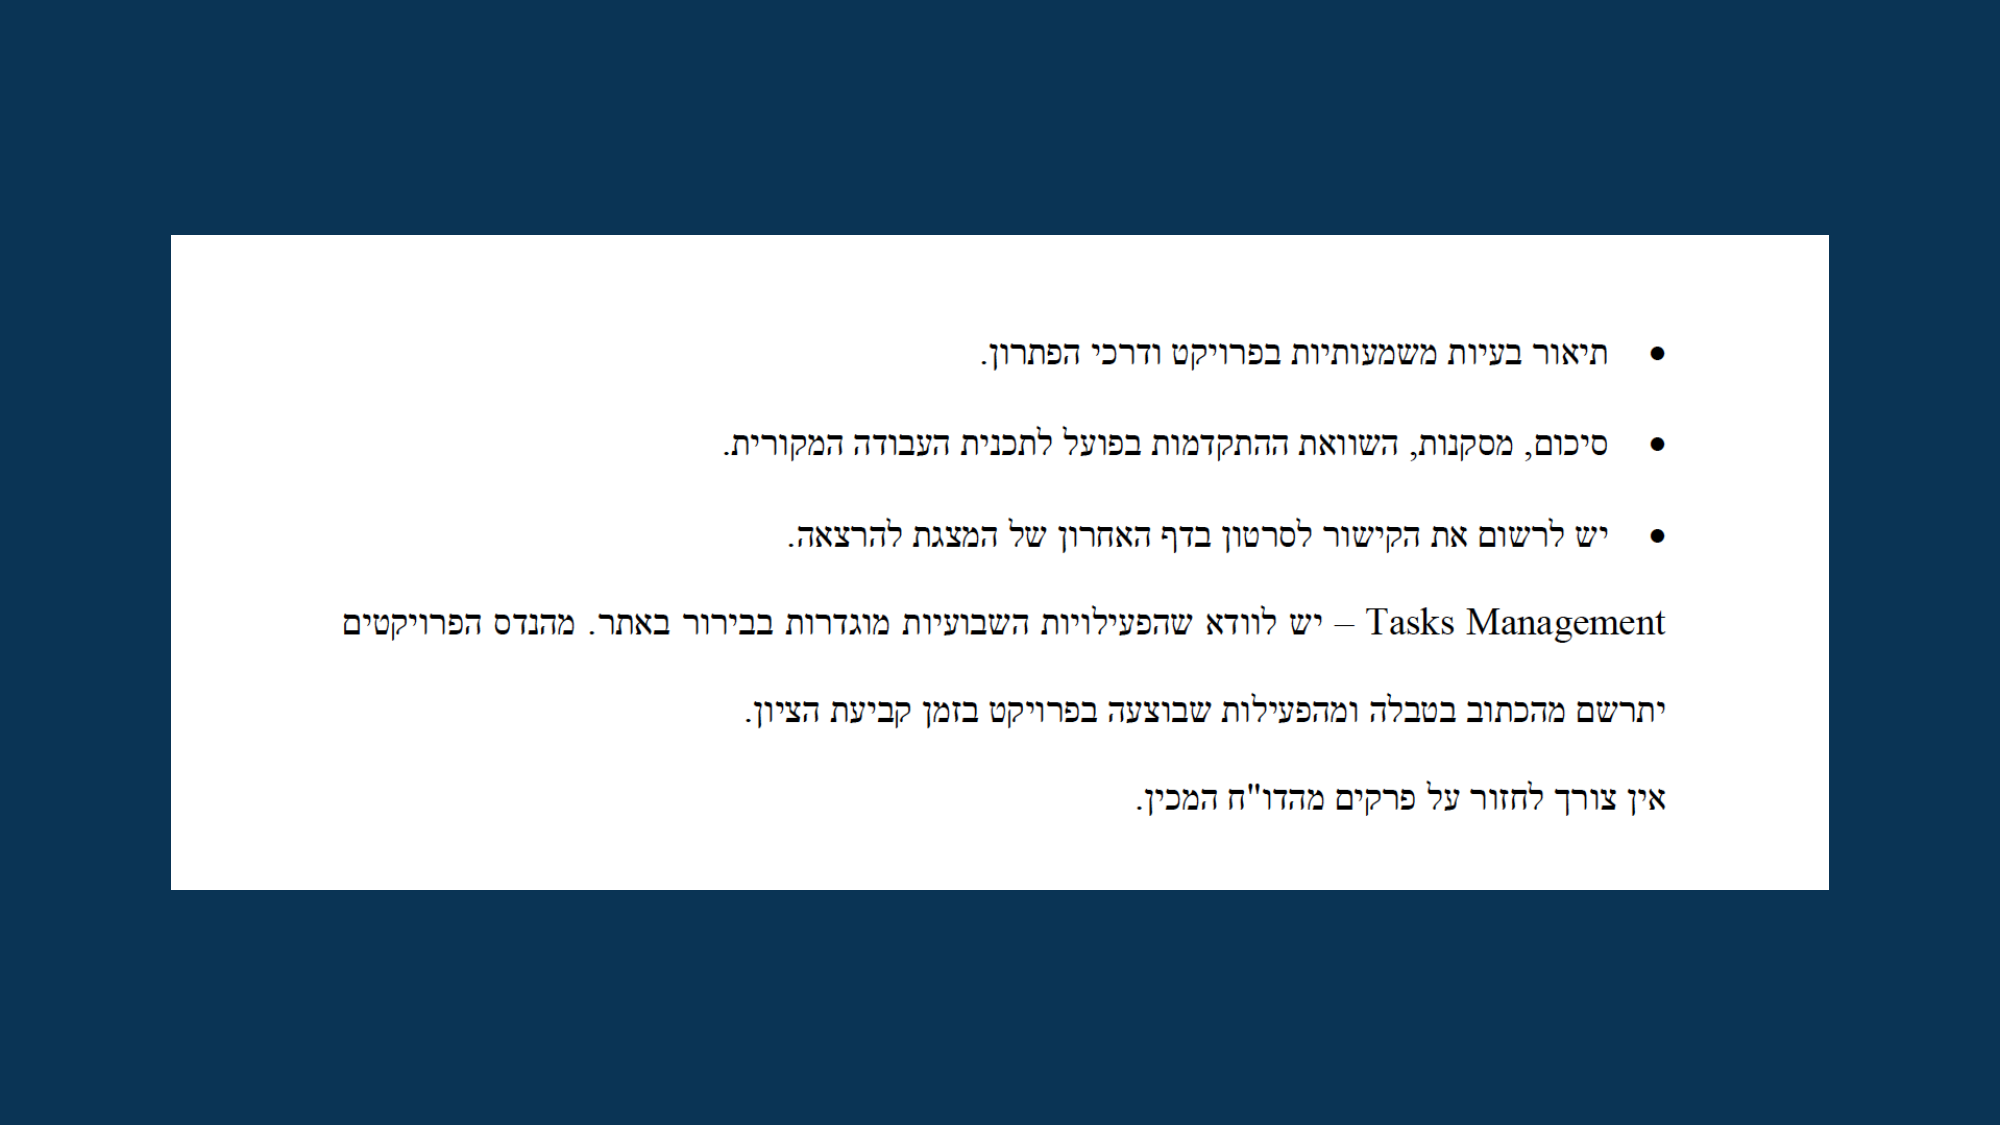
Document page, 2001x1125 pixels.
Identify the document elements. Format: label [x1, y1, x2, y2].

picture [171, 235, 1829, 890]
